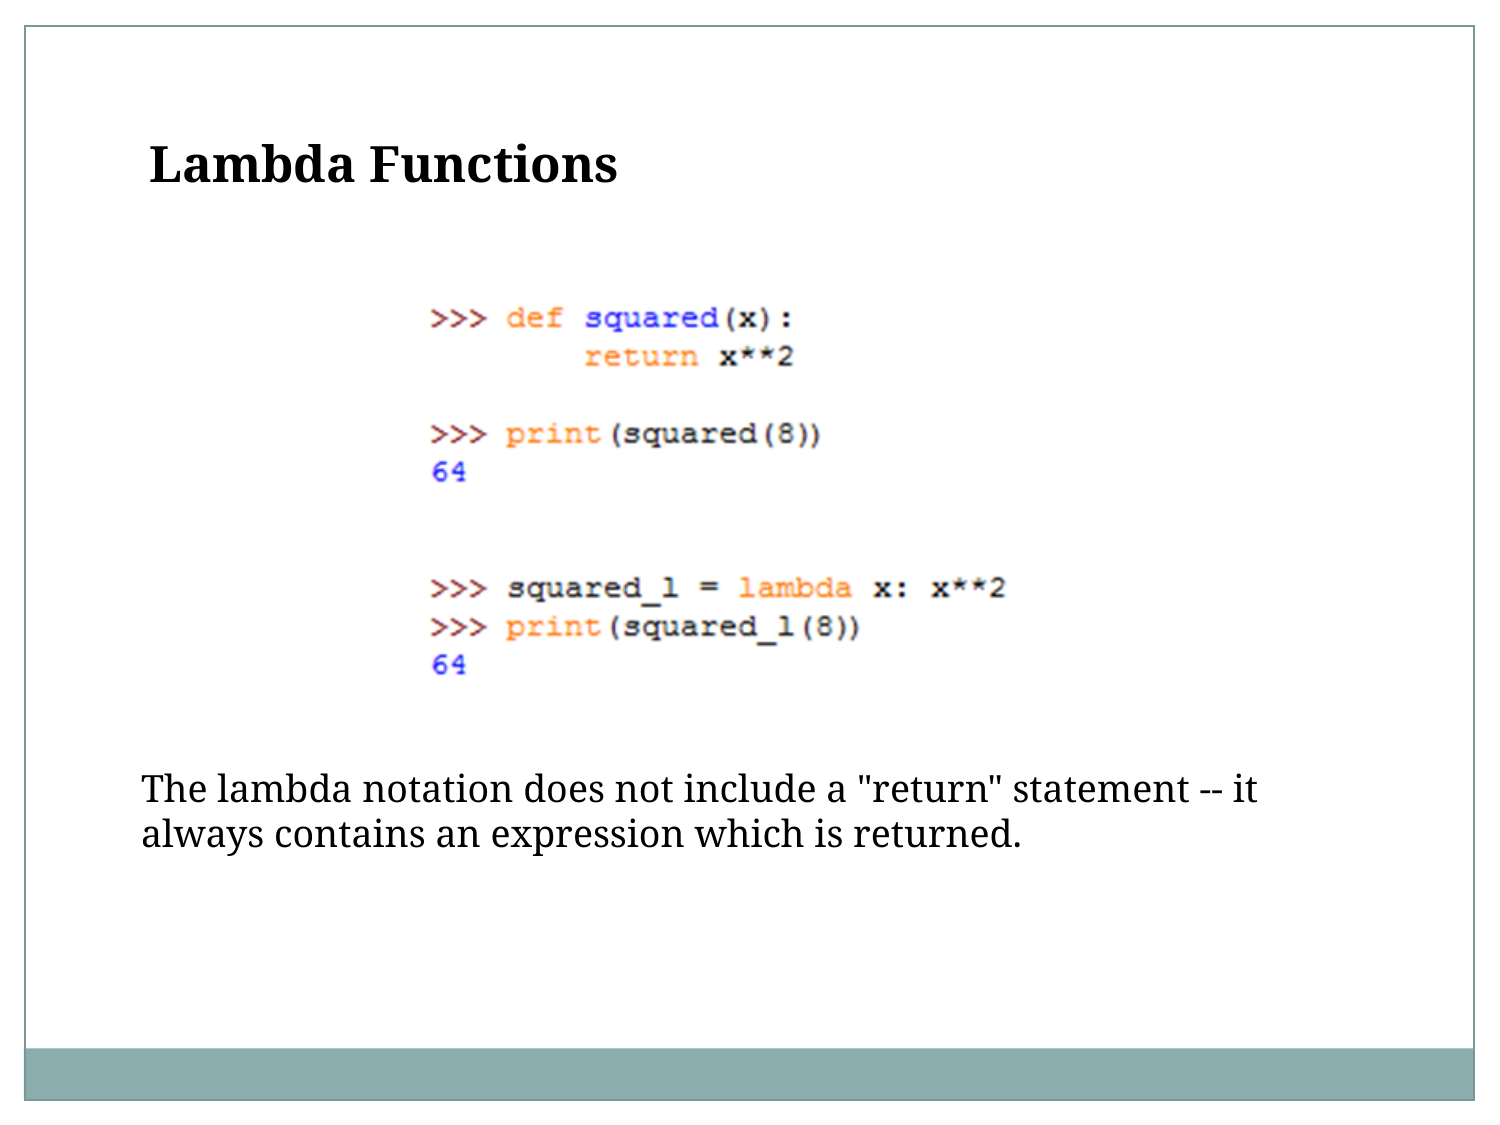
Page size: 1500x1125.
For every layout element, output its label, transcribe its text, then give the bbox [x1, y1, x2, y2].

text_box The lambda notation does not include a "return" statement -- it always contains an expression which is returned. [126, 757, 1347, 863]
picture [384, 262, 1046, 690]
text_box Lambda Functions [134, 124, 635, 200]
